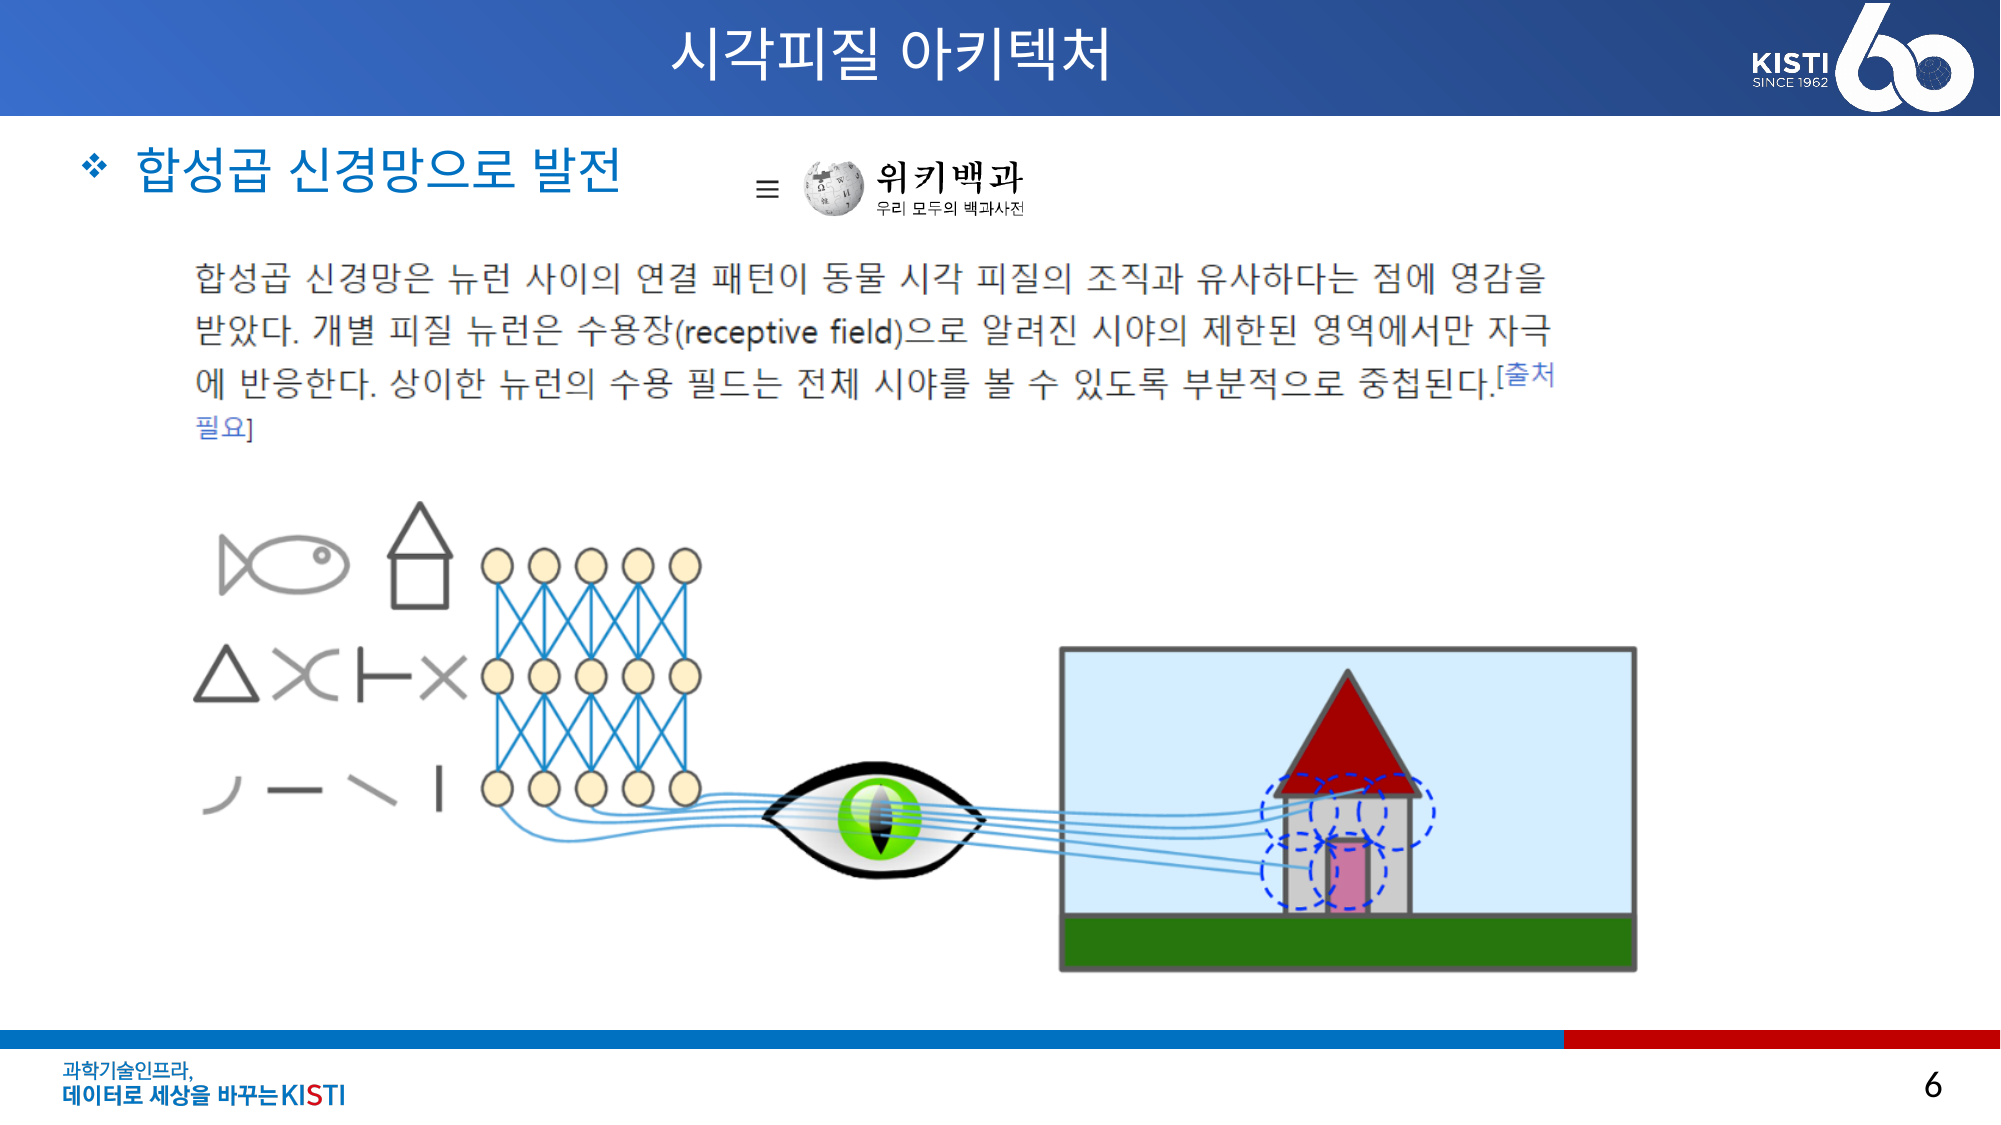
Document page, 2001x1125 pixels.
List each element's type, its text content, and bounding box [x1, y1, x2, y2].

picture [180, 488, 1650, 983]
picture [747, 148, 1036, 229]
picture [1753, 3, 1974, 112]
picture [180, 251, 1568, 460]
picture [63, 1061, 344, 1106]
slide_number 6 [1605, 1053, 1958, 1113]
title 시각피질 아키텍처 [63, 0, 1720, 116]
list 합성곱 신경망으로 발전 [63, 138, 1958, 983]
